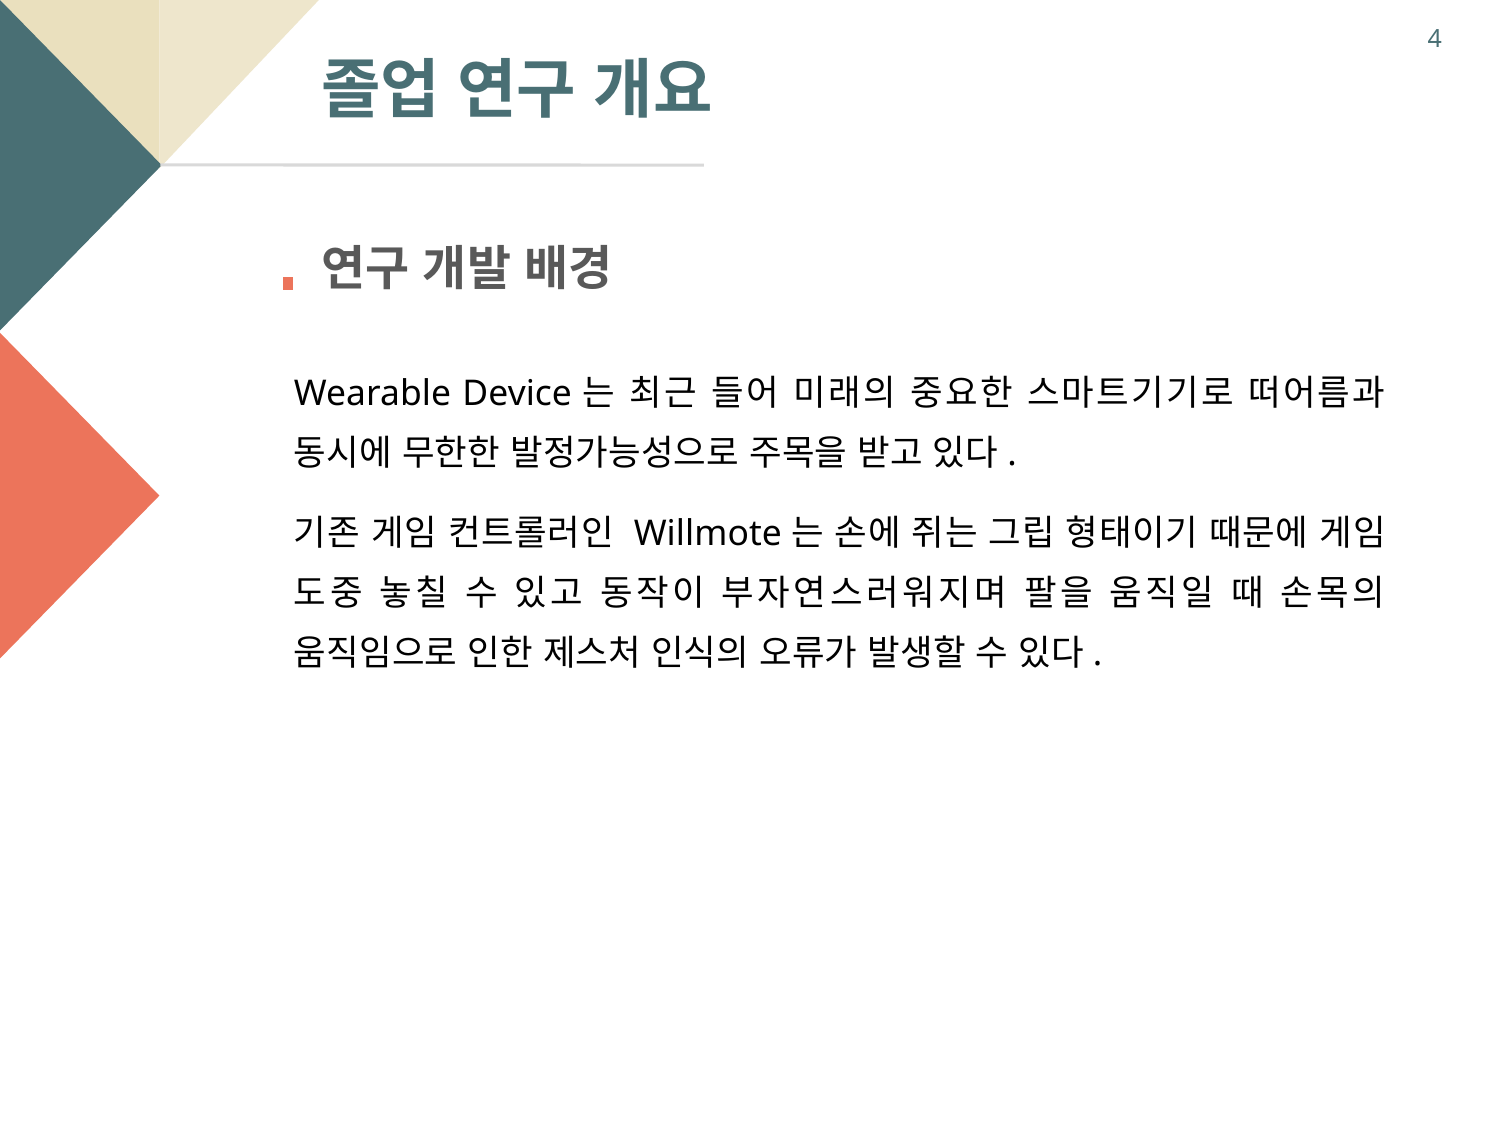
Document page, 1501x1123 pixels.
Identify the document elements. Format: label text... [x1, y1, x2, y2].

text_box Wearable Device는 최근 들어 미래의 중요한 스마트기기로 떠어름과 동시에 무한한 발정가능성으로 주목을 받고 있다. 기존 게임 컨트롤러인 Willmote는 손에 쥐는 그립 형태이기 때문에 게임 도중 놓칠 수 있고 동작이 부자연스러워지며 팔을 움직일 때 손목의 움직임으로 인한 제스처 인식의 오류가 발생할 수 있다. [250, 344, 1401, 882]
text_box 졸업 연구 개요 [306, 49, 1135, 138]
text_box [283, 277, 293, 290]
text_box 연구 개발 배경 [306, 236, 1006, 340]
text_box 4 [1369, 14, 1501, 60]
